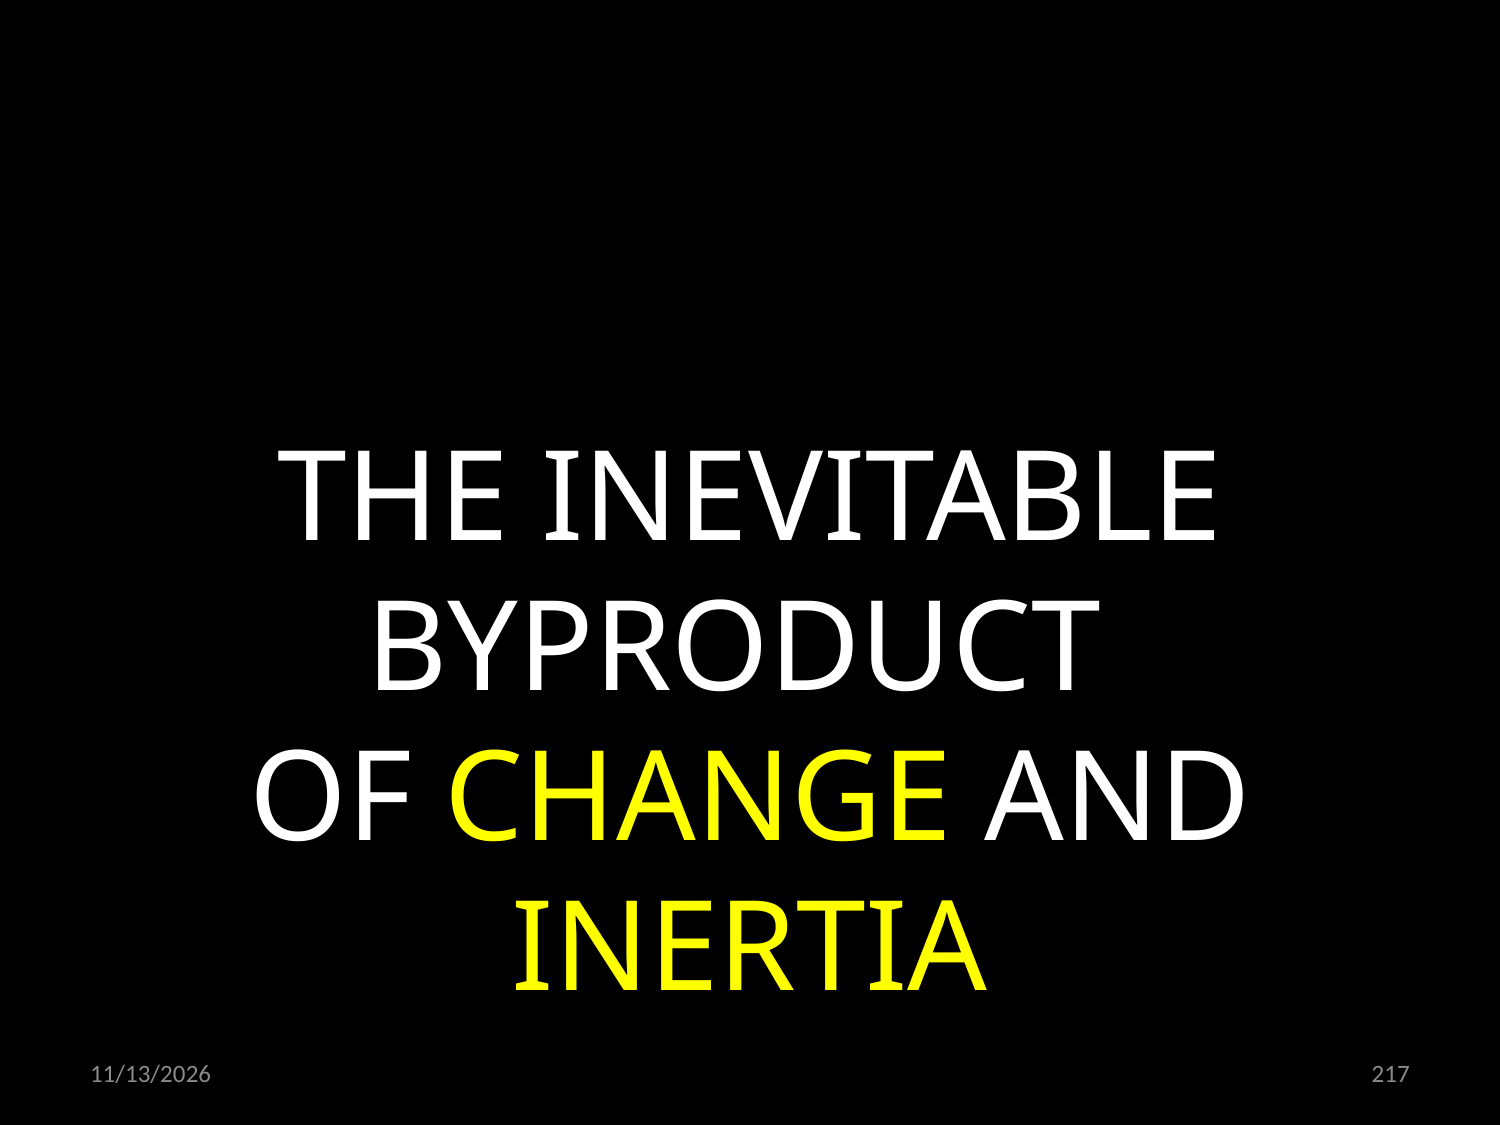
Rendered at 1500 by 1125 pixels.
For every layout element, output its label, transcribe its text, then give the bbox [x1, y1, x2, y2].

list THE INEVITABLE BYPRODUCT OF CHANGE AND INERTIA [0, 408, 1500, 510]
slide_number 217 [1074, 1042, 1425, 1103]
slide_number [75, 1042, 425, 1103]
